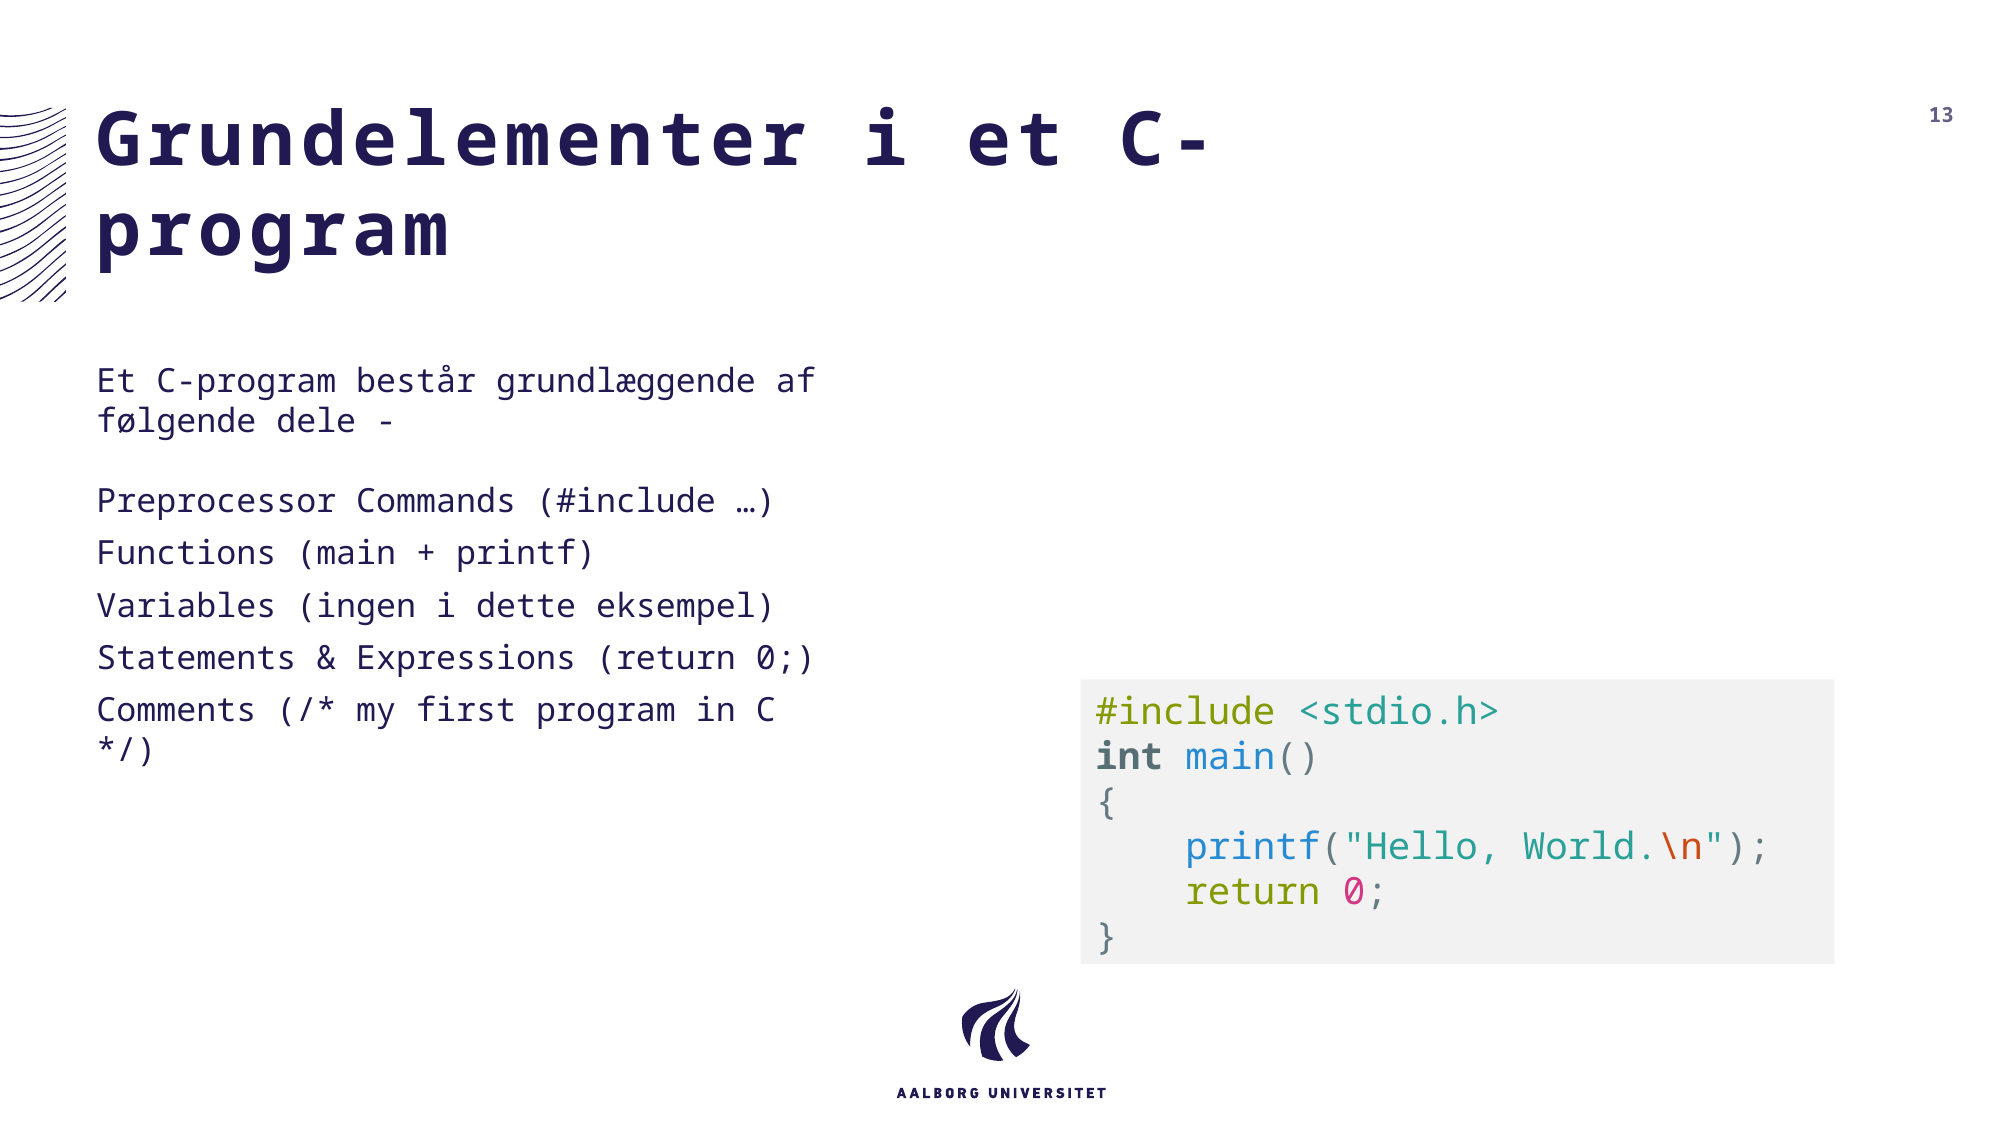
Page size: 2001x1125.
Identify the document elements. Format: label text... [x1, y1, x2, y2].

title Grundelementer i et C-program [96, 58, 1478, 325]
list Et C-program består grundlæggende af følgende dele - Preprocessor Commands (#include …) Functions (main + printf) Variables (ingen i dette eksempel) Statements & Expressions (return 0;) Comments (/* my first program in C */) [96, 351, 833, 968]
slide_number 13 [1860, 97, 1954, 135]
text_box #include <stdio.h> int main() { printf("Hello, World.\n"); return 0; } [1080, 679, 1835, 964]
